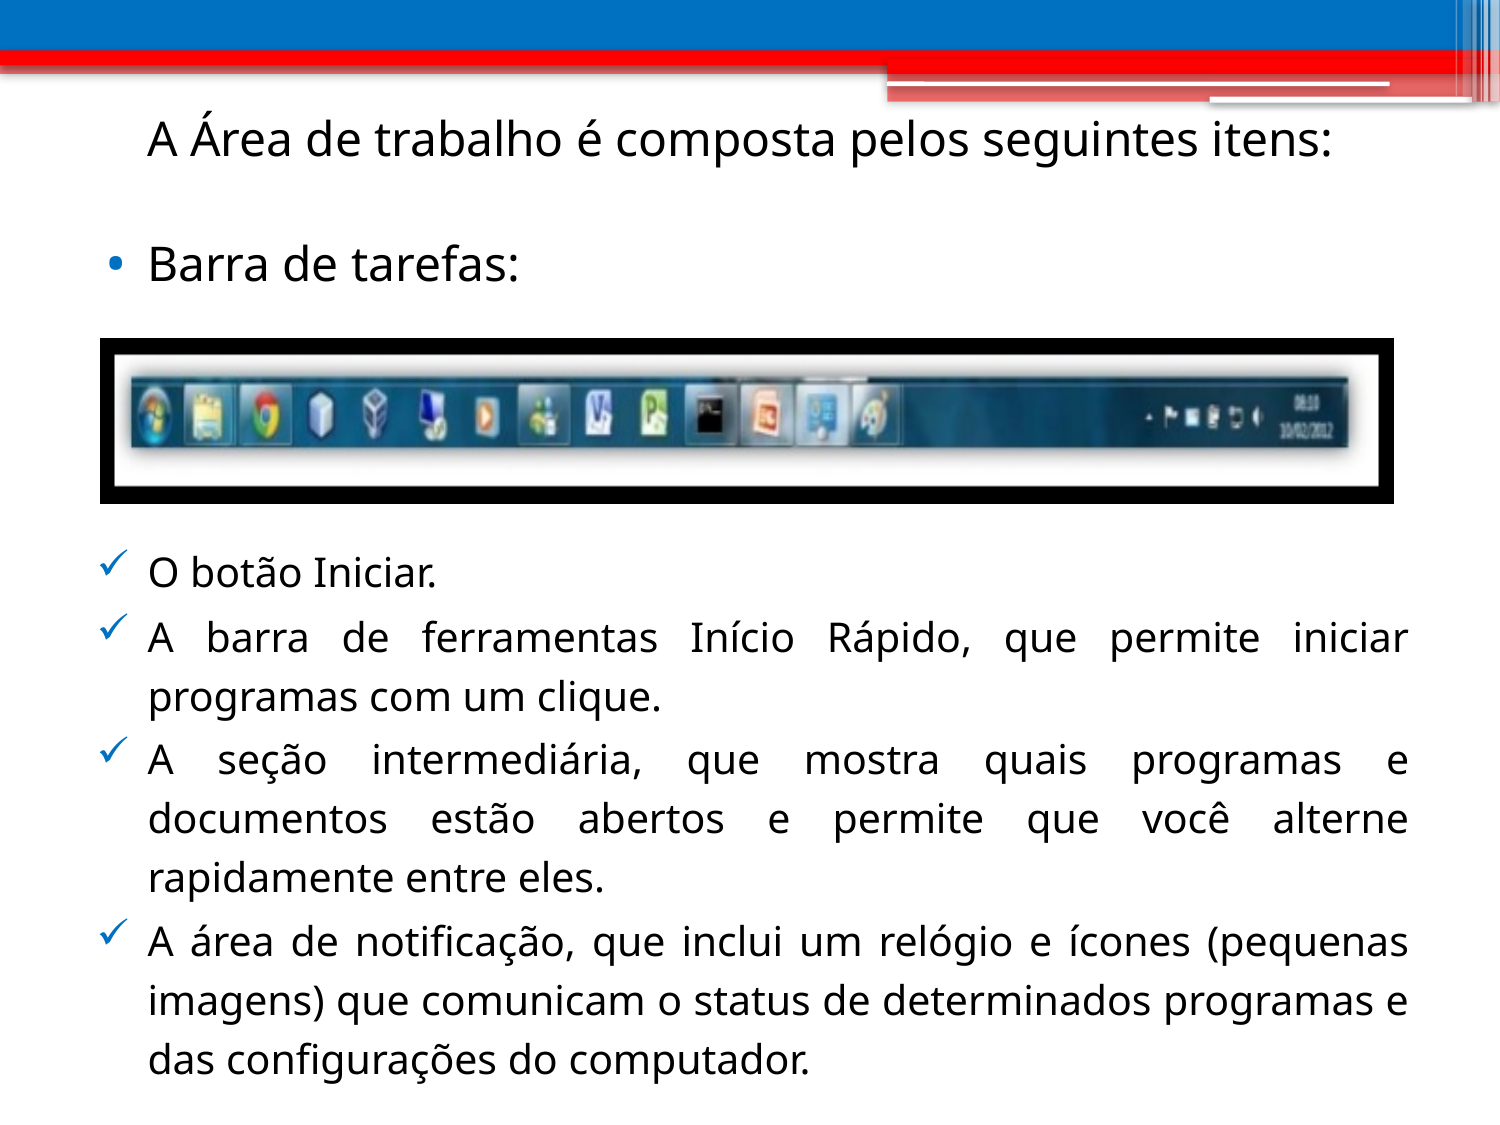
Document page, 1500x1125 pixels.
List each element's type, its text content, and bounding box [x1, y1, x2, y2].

list A Área de trabalho é composta pelos seguintes itens: Barra de tarefas: O botão Iniciar. A barra de ferramentas Início Rápido, que permite iniciar programas com um clique. A seção intermediária, que mostra quais programas e documentos estão abertos e permite que você alterne rapidamente entre eles. A área de notificação, que inclui um relógio e ícones (pequenas imagens) que comunicam o status de determinados programas e das configurações do computador. [75, 101, 1425, 1094]
picture [100, 337, 1395, 504]
